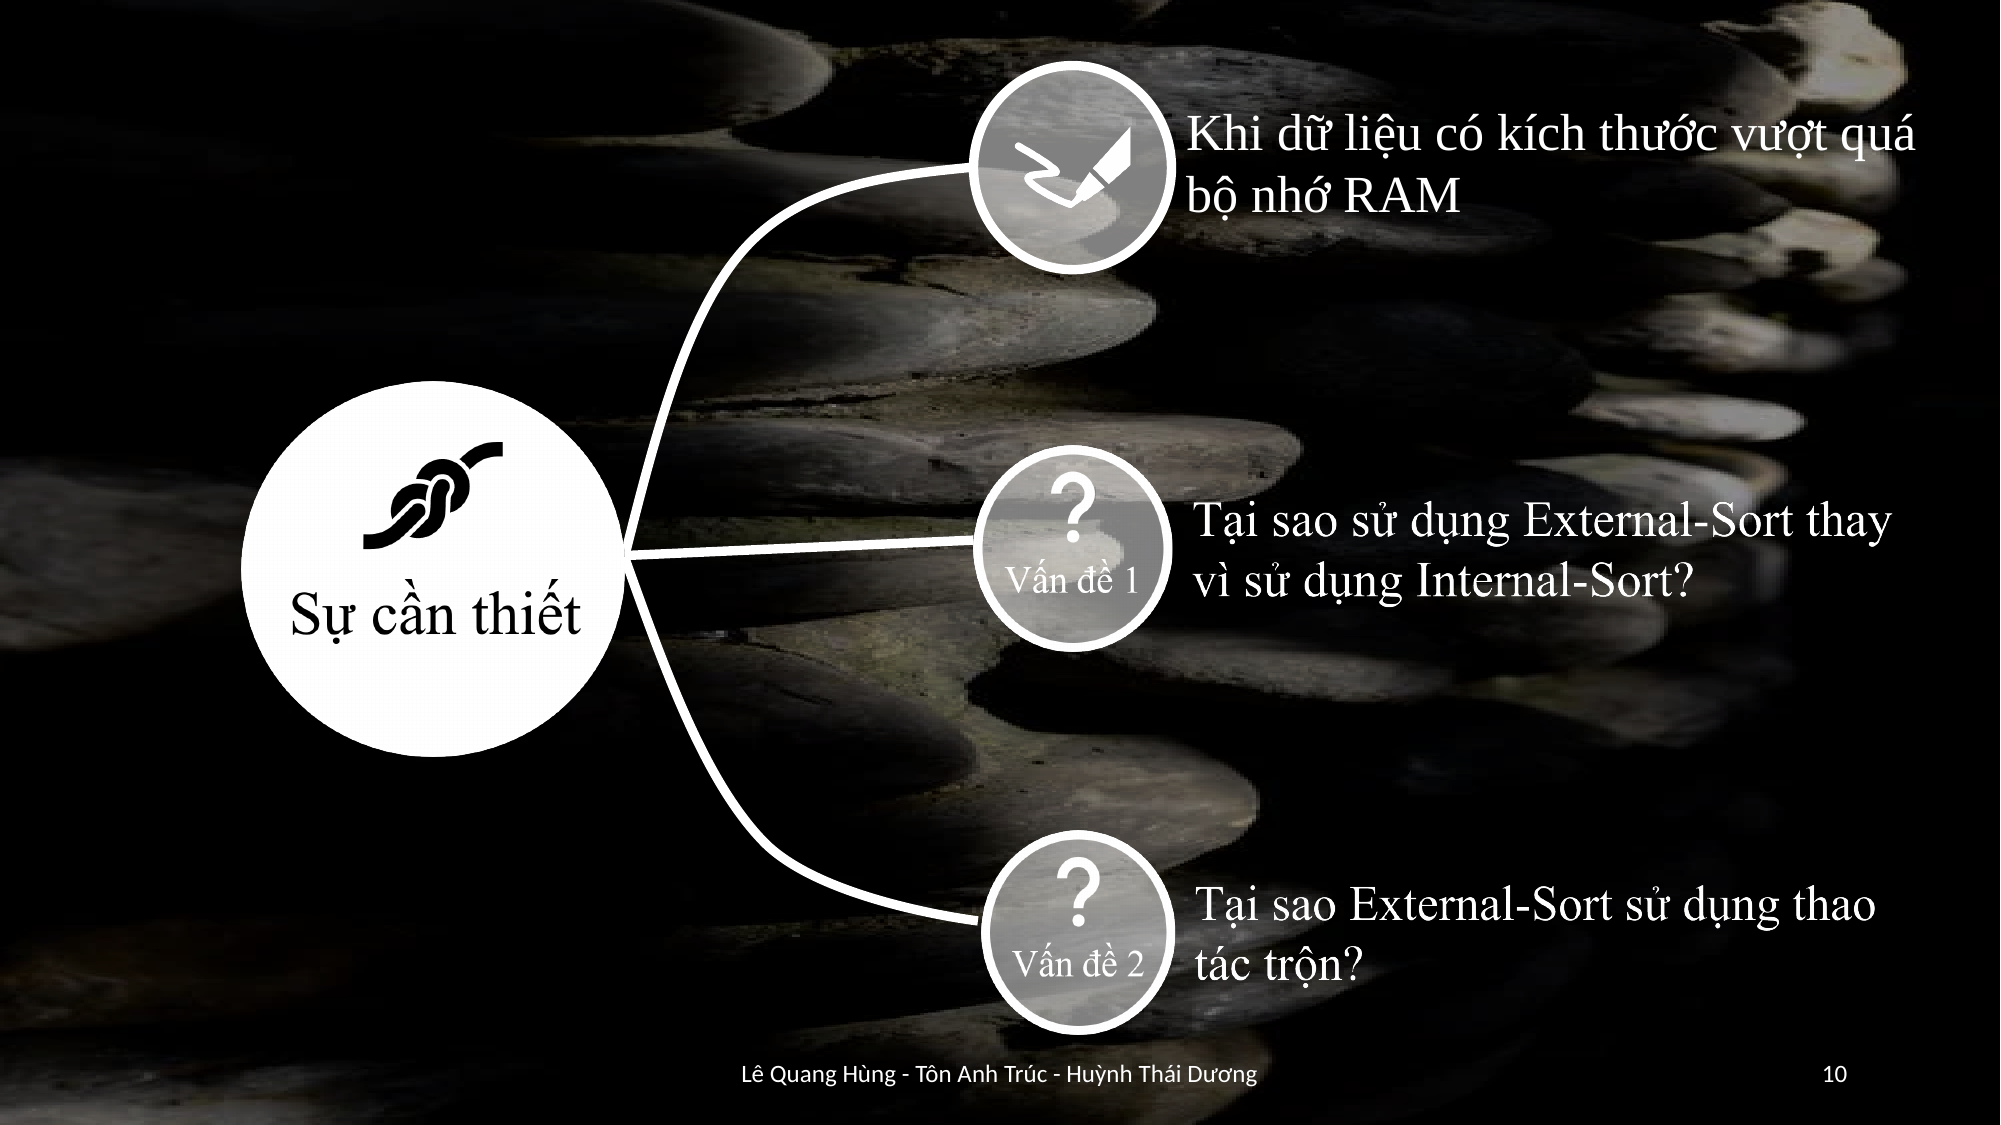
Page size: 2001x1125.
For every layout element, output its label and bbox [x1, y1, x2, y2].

picture [0, 0, 2000, 1125]
text_box [973, 65, 1935, 270]
